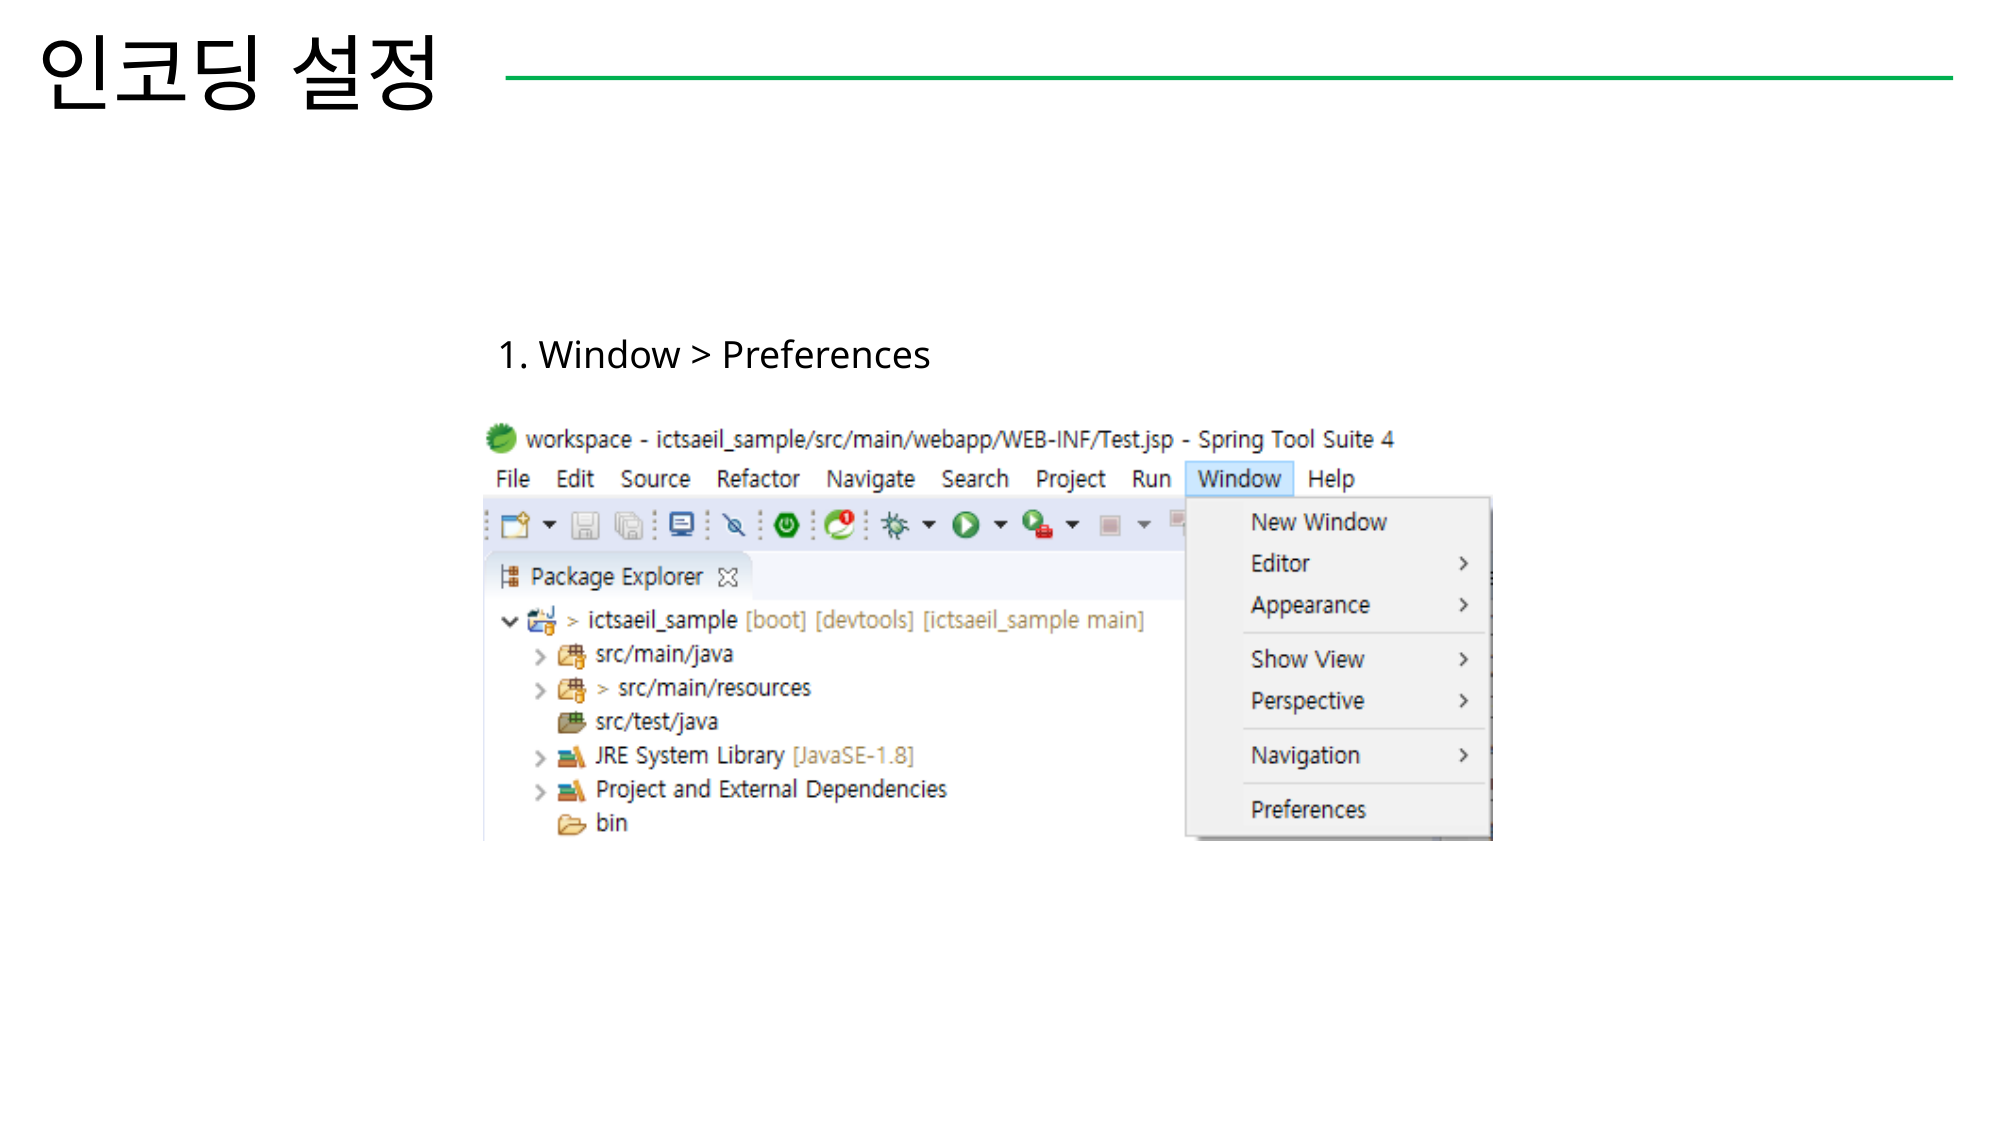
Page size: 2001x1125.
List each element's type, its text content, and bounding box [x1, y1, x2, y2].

text_box 1. Window > Preferences [482, 323, 988, 384]
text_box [22, 21, 1954, 135]
picture [483, 418, 1493, 841]
